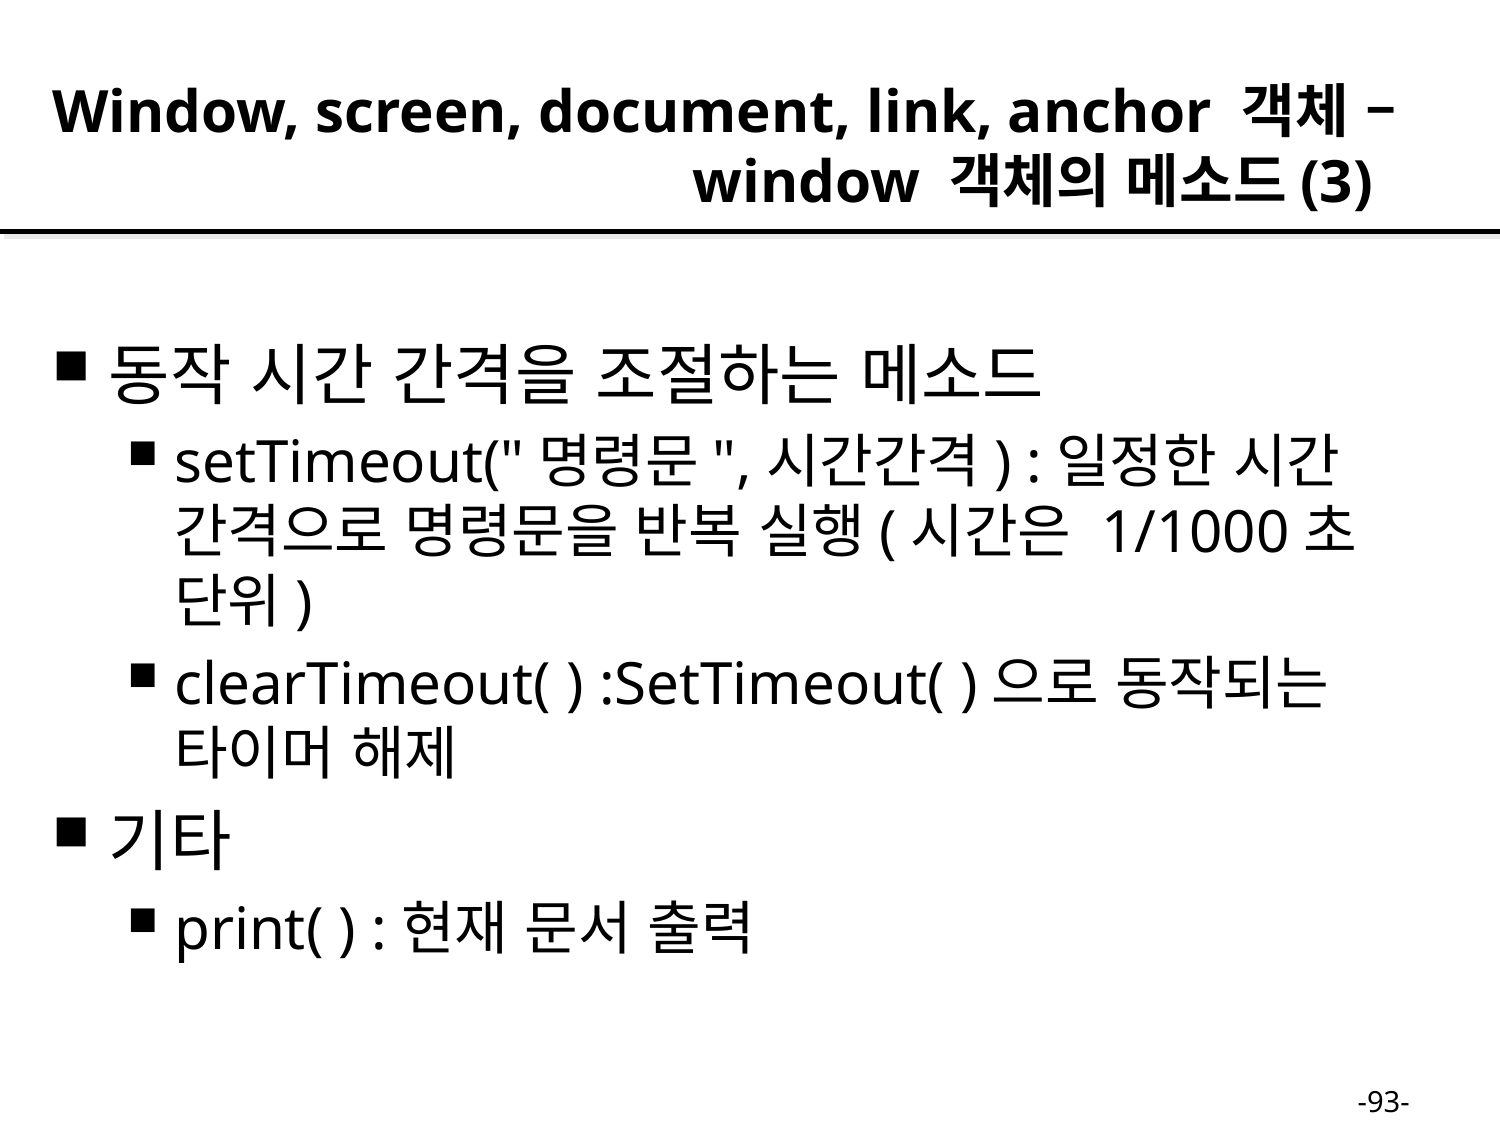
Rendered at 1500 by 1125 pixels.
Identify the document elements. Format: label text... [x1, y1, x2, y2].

text_box Window, screen, document, link, anchor 객체 – window 객체의 메소드(3) [37, 66, 1500, 221]
slide_number -93- [1074, 1075, 1425, 1125]
list 동작 시간 간격을 조절하는 메소드 setTimeout("명령문",시간간격) :일정한 시간 간격으로 명령문을 반복 실행(시간은 1/1000초 단위) clearTimeout( ) :SetTimeout( )으로 동작되는 타이머 해제 기타 print( ) :현재 문서 출력 [37, 324, 1463, 1075]
